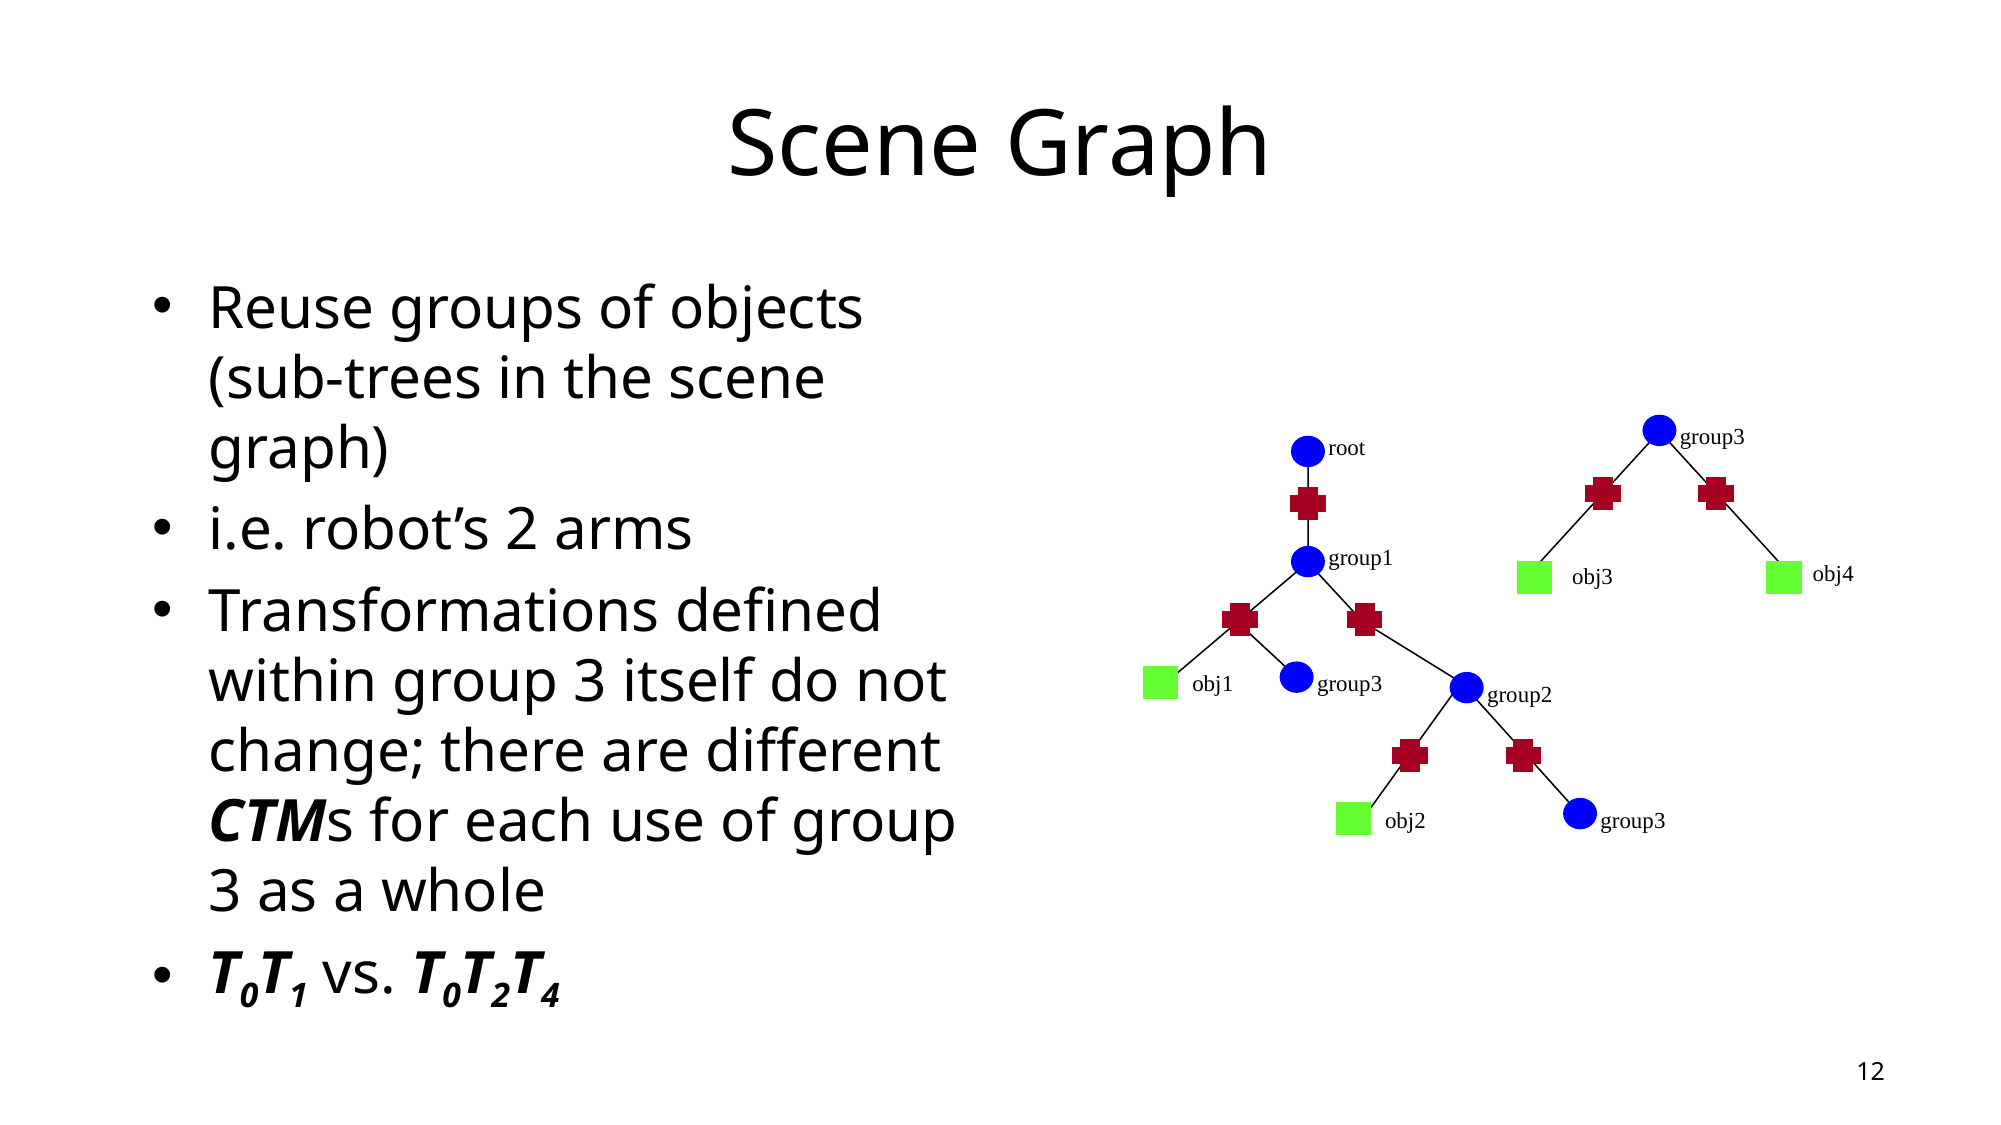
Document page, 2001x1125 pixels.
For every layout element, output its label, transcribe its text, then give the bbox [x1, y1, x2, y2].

slide_number 11 [1433, 1042, 1900, 1103]
list Reuse groups of objects (sub-trees in the scene graph) i.e. robot’s 2 arms Transformations defined within group 3 itself do not change; there are different CTMs for each use of group 3 as a whole T0T1 vs. T0T2T4 [99, 262, 984, 1005]
title Scene Graph [99, 45, 1900, 233]
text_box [1143, 414, 1901, 853]
